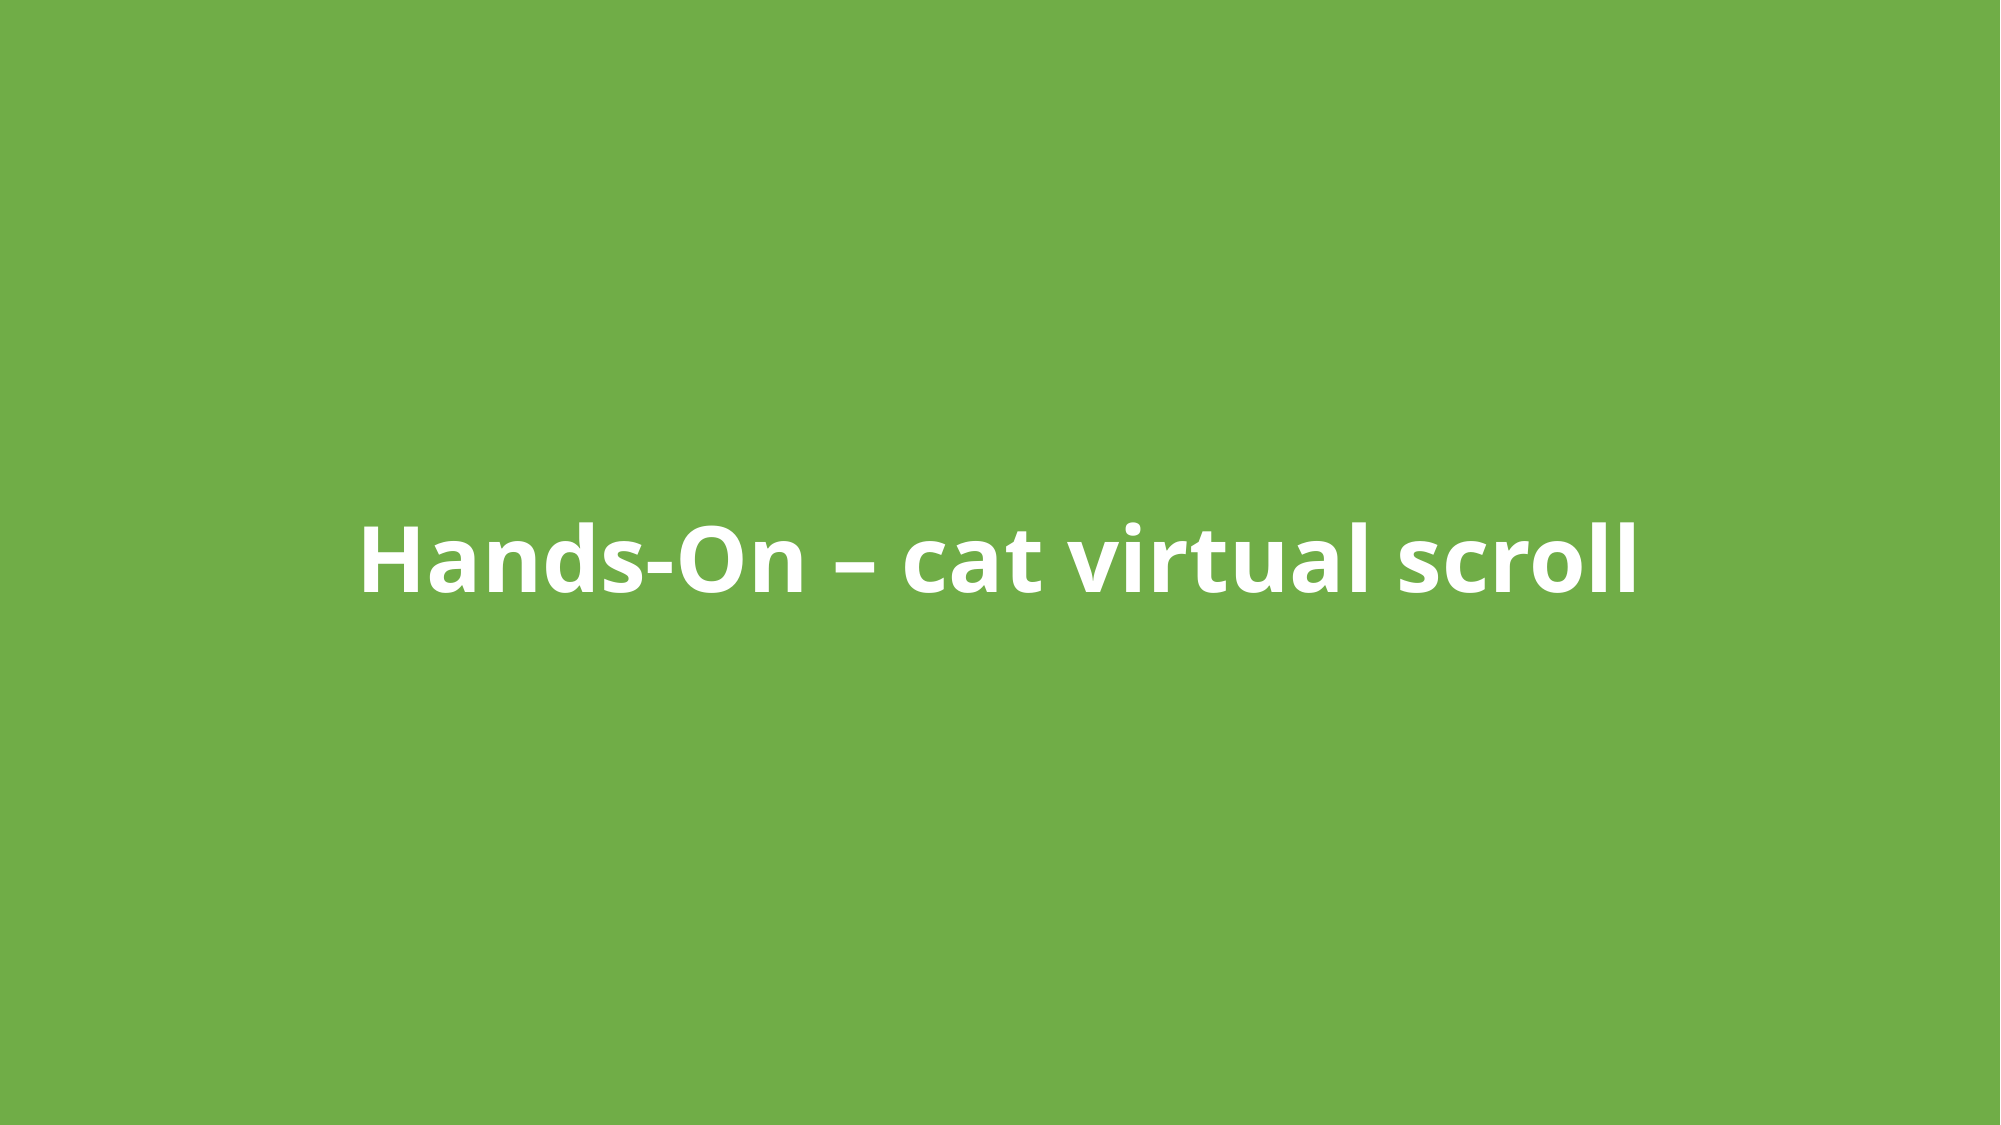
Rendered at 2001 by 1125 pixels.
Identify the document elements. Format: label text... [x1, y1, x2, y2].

title Hands-On – cat virtual scroll [137, 453, 1863, 672]
